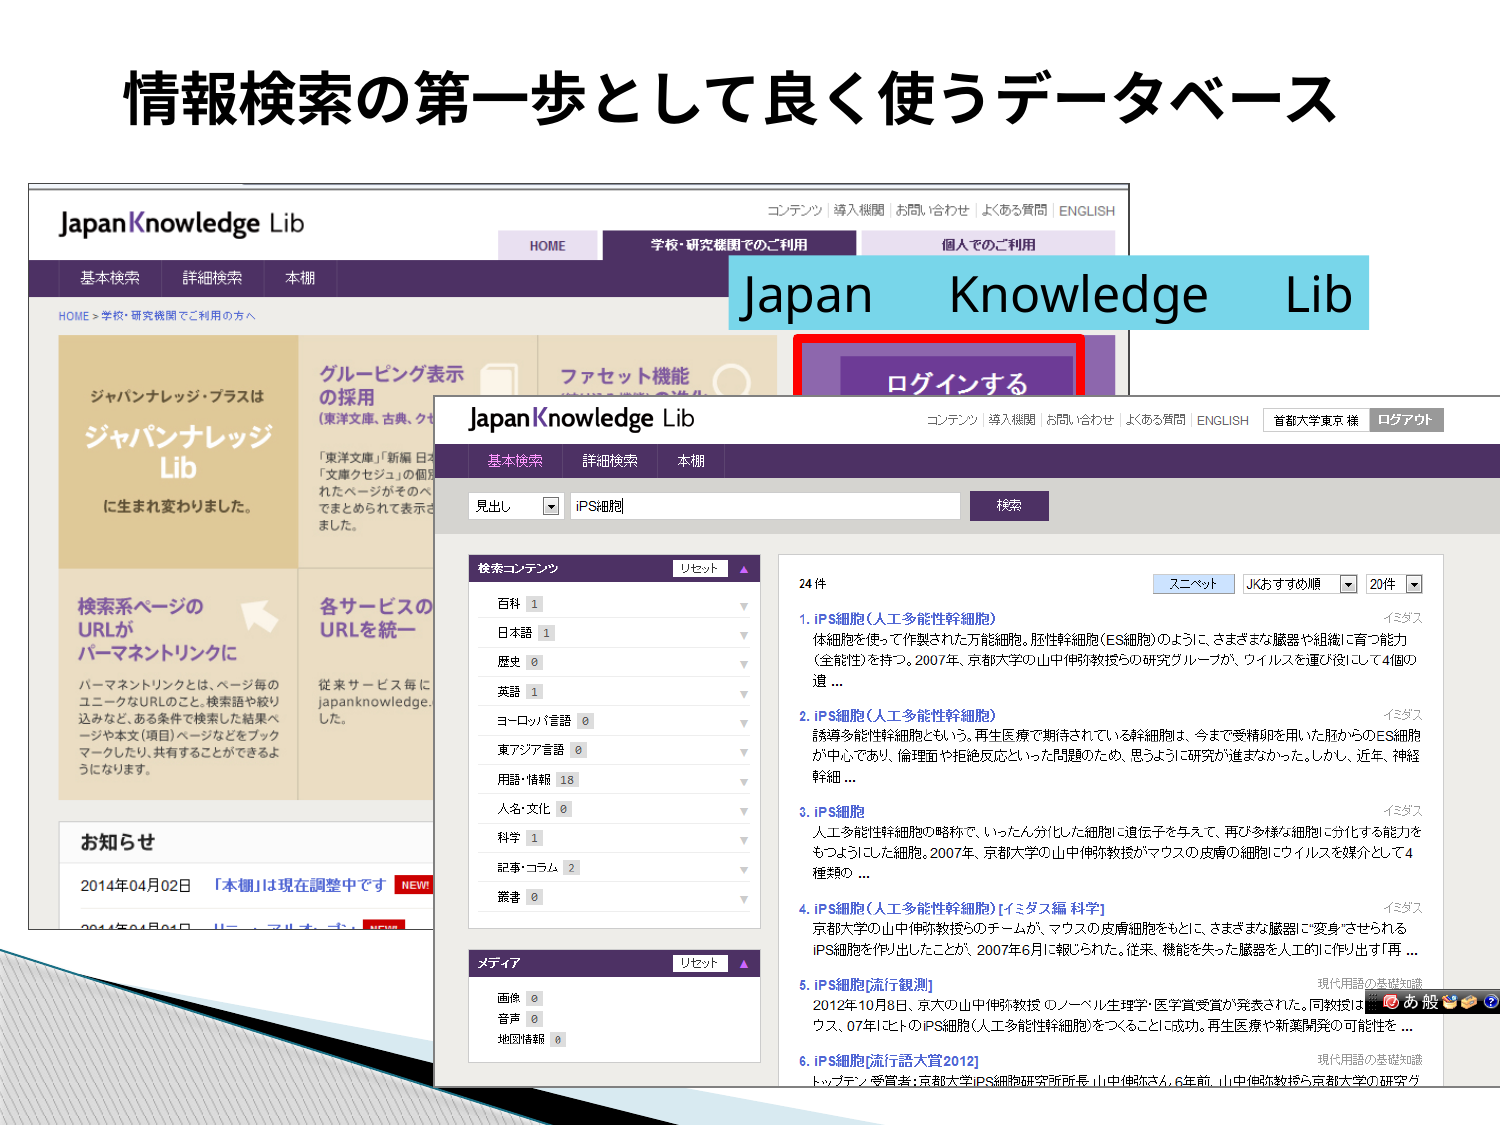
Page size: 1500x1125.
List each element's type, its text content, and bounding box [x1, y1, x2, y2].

text_box Japan Knowledge Lib [1134, 255, 1370, 330]
picture [29, 184, 1500, 1087]
text_box 情報検索の第一歩として良く使うデータベース [107, 54, 1356, 140]
